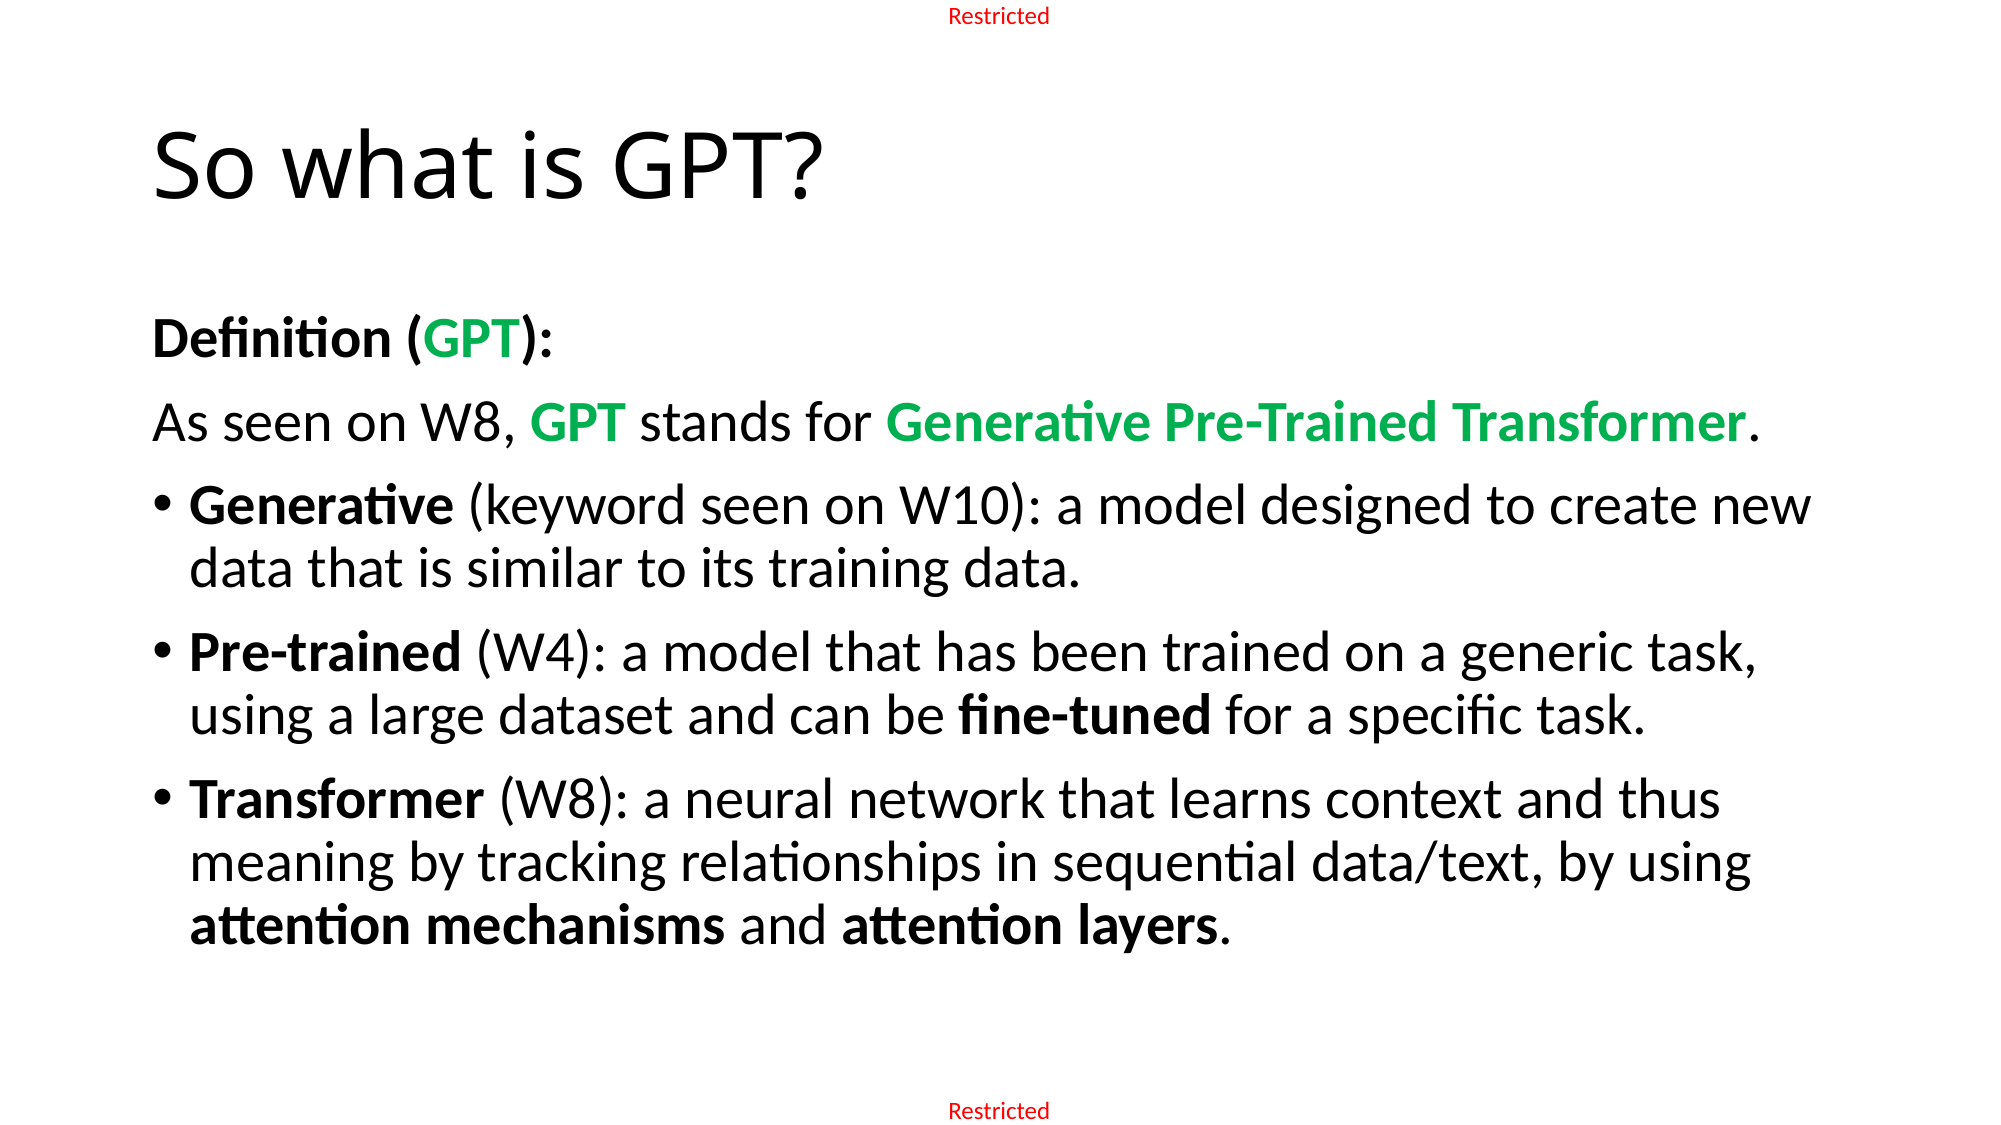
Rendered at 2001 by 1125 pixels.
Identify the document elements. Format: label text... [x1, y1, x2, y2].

list Definition (GPT): As seen on W8, GPT stands for Generative Pre-Trained Transformer. Generative (keyword seen on W10): a model designed to create new data that is similar to its training data. Pre-trained (W4): a model that has been trained on a generic task, using a large dataset and can be fine-tuned for a specific task. Transformer (W8): a neural network that learns context and thus meaning by tracking relationships in sequential data/text, by using attention mechanisms and attention layers. [137, 299, 1863, 1014]
title So what is GPT? [137, 59, 1863, 278]
